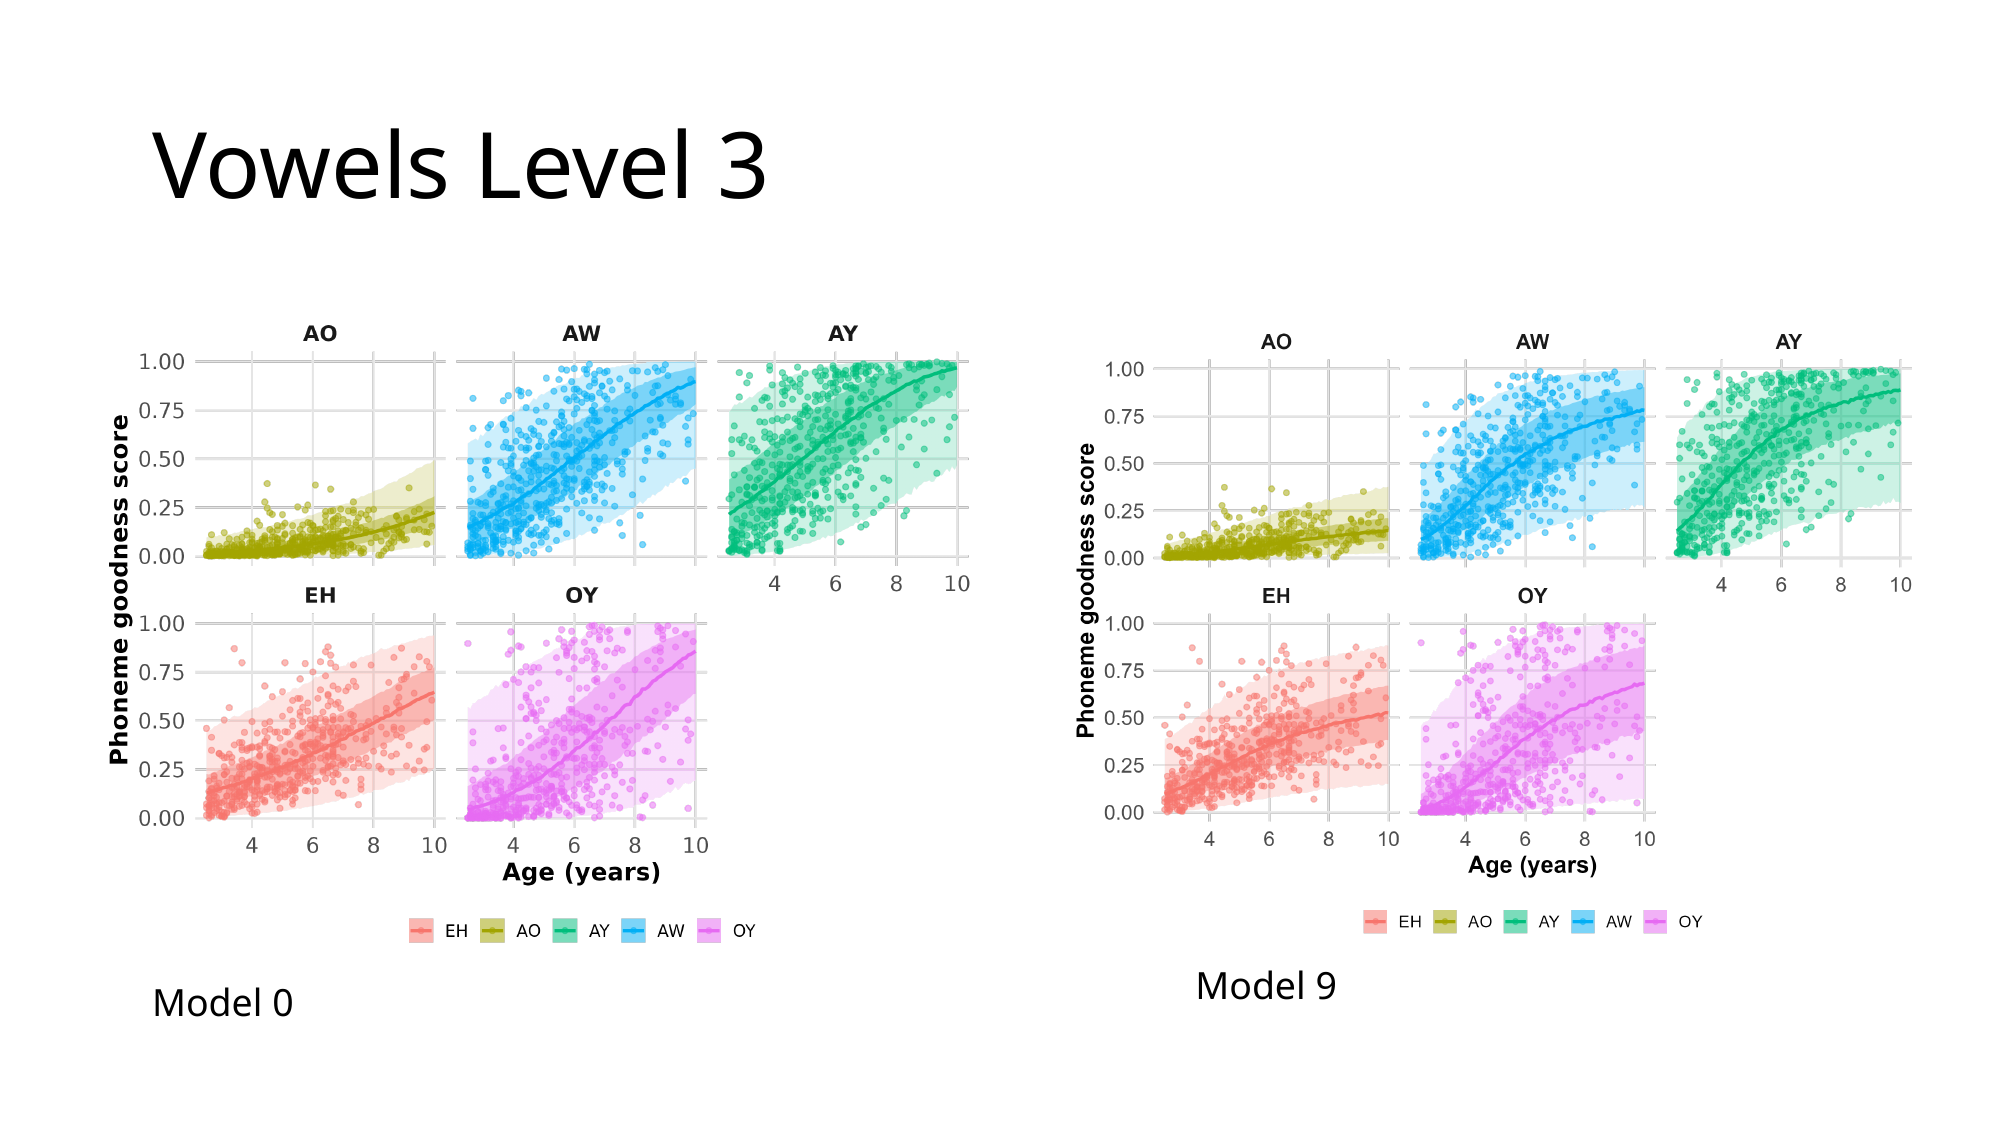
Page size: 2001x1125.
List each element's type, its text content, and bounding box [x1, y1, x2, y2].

picture [1065, 313, 1923, 956]
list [99, 304, 980, 965]
text_box Model 0 [137, 971, 341, 1031]
text_box Model 9 [1180, 956, 1384, 1015]
title Vowels Level 3 [137, 59, 1863, 278]
